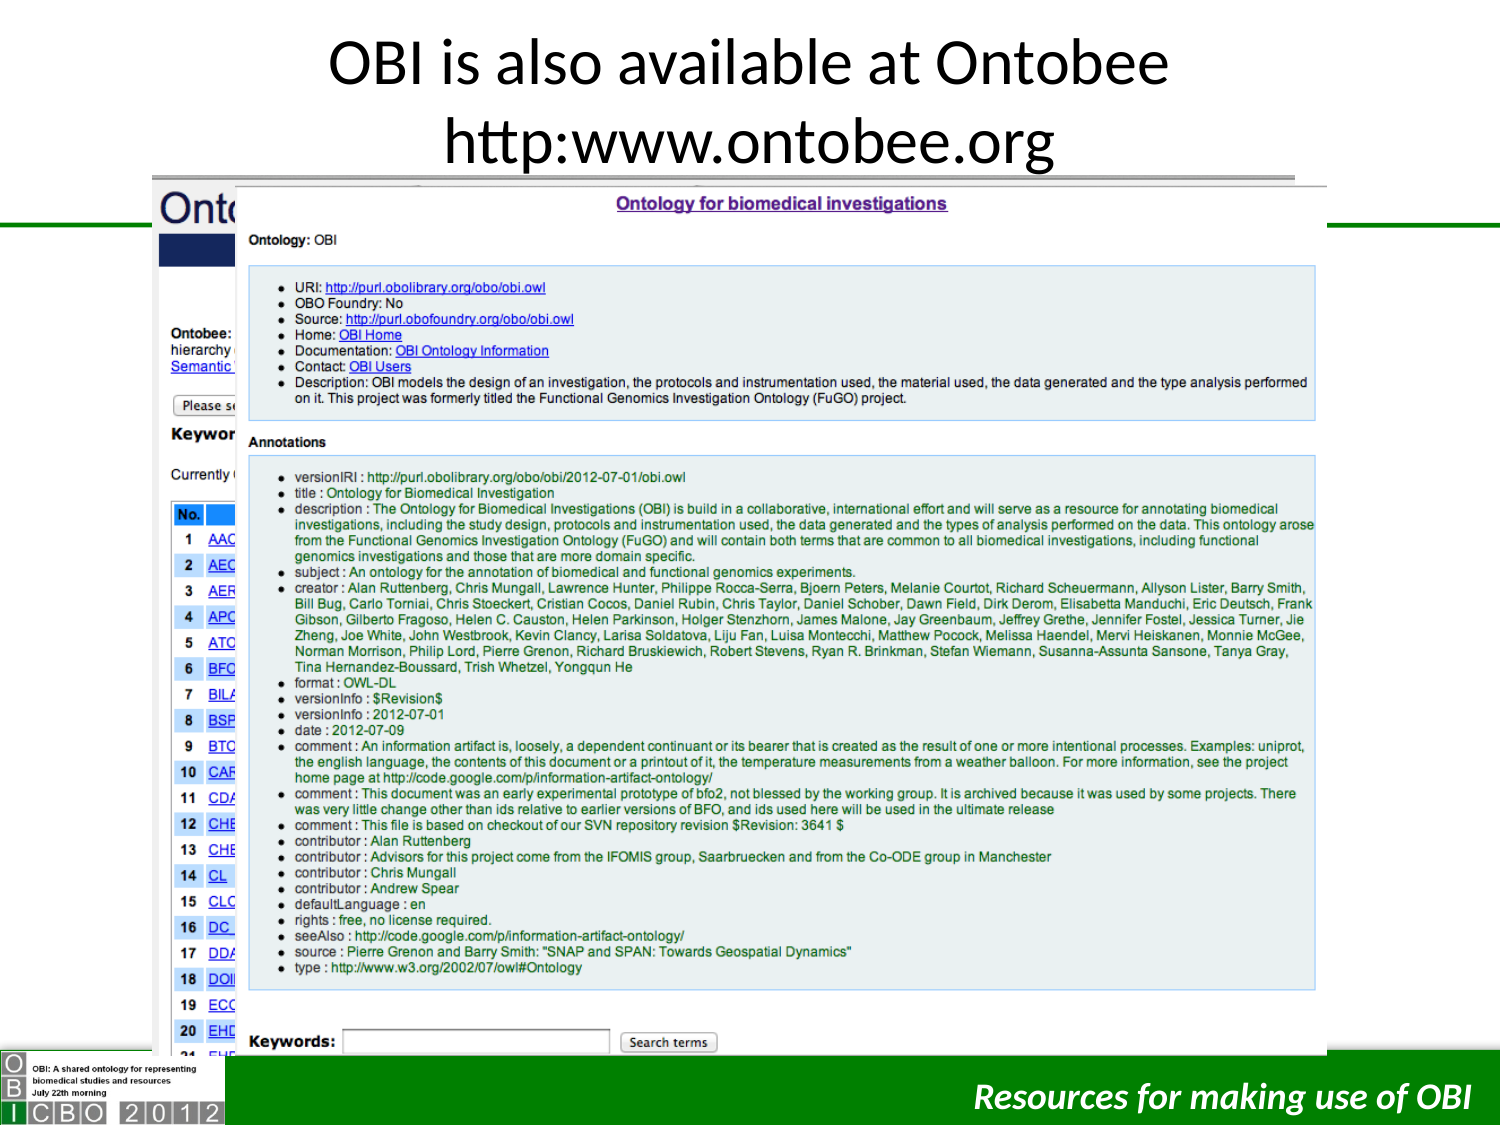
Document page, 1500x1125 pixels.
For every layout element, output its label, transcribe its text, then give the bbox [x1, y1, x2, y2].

text_box Resources for making use of OBI [958, 1064, 1497, 1125]
title OBI is also available at Ontobee http:www.ontobee.org [75, 10, 1425, 186]
picture [1, 175, 1327, 1125]
